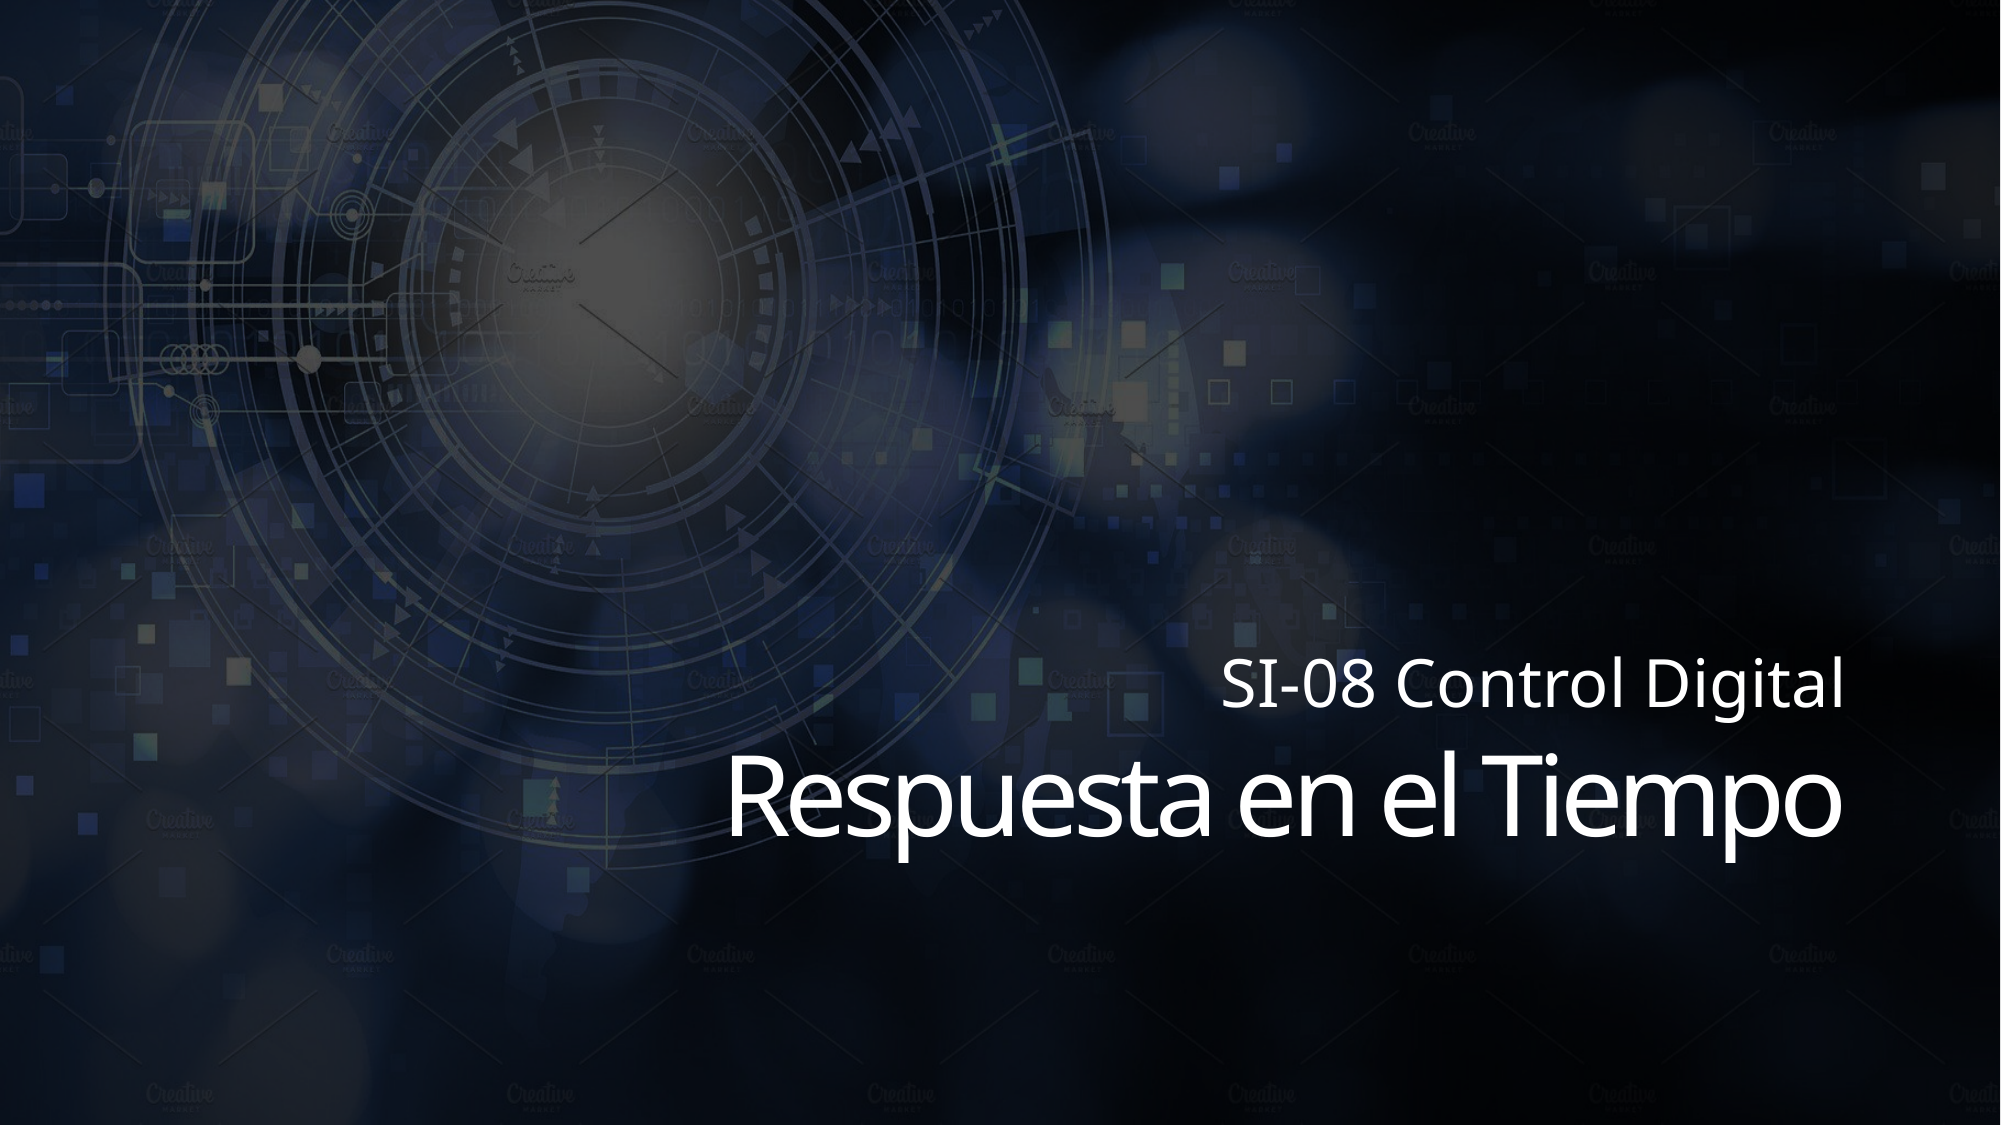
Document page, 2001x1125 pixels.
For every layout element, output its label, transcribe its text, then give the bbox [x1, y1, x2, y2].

title Respuesta en el Tiempo [362, 732, 1863, 1002]
subtitle SI-08 Control Digital [362, 606, 1863, 730]
picture [0, 0, 2001, 1125]
